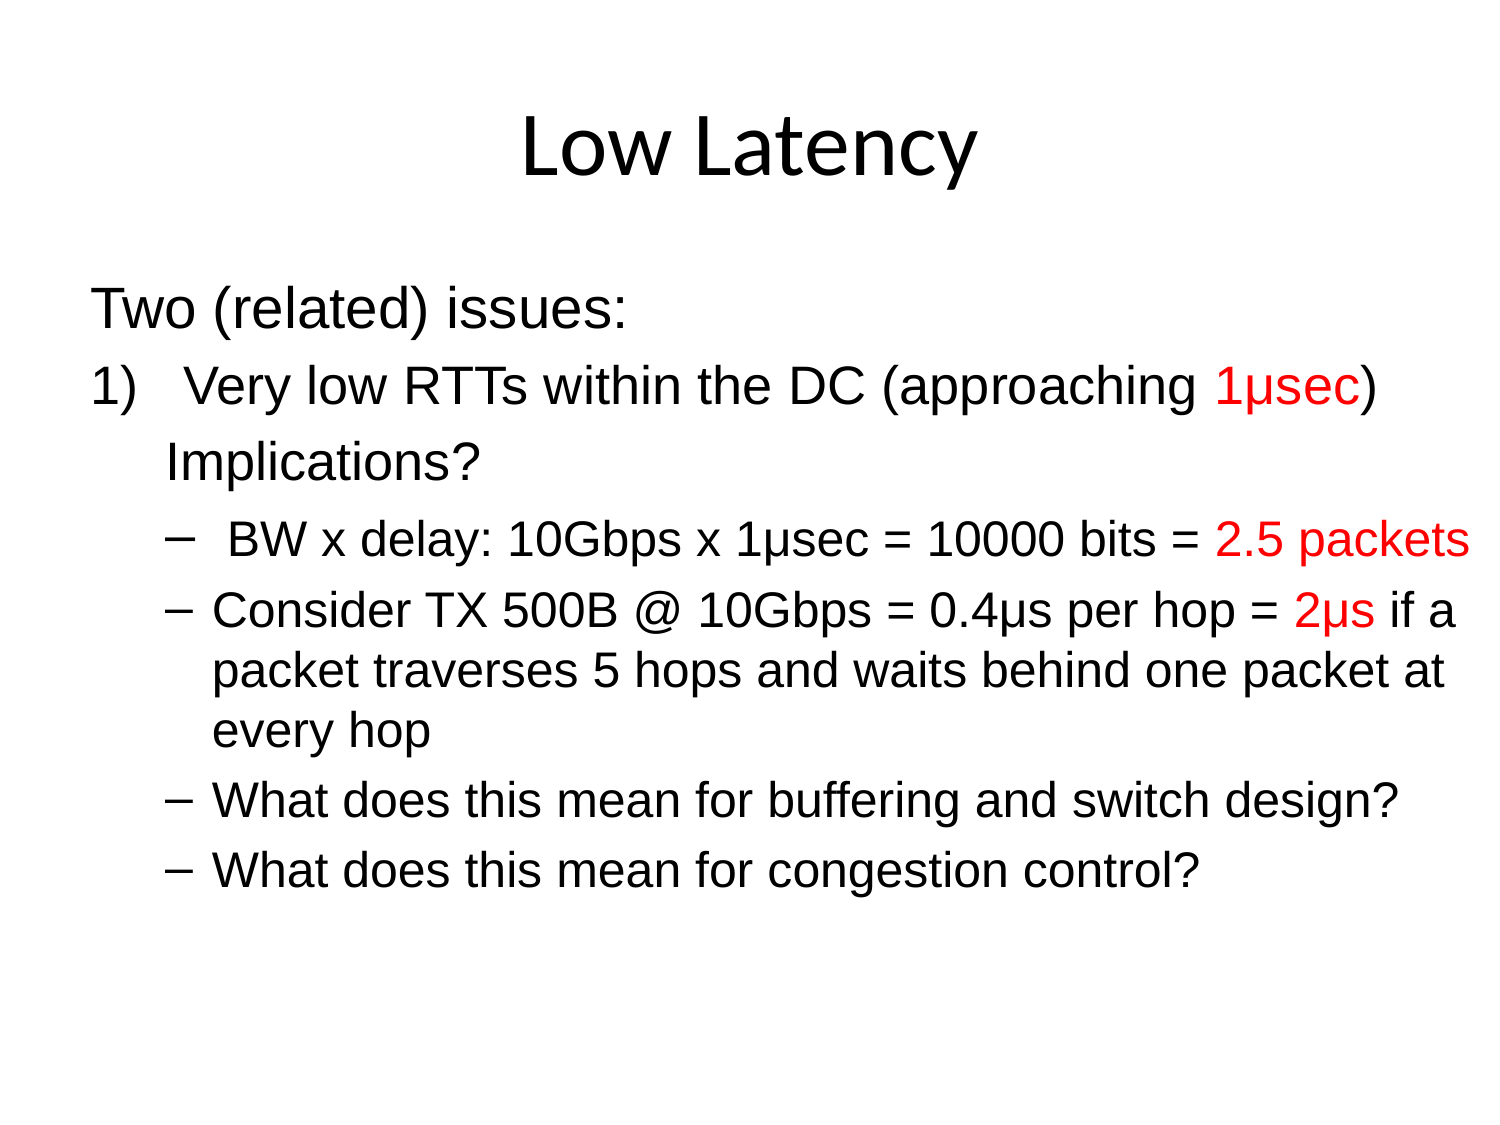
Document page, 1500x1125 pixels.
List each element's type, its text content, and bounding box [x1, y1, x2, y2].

title Low Latency [75, 45, 1425, 233]
list Two (related) issues: 1) Very low RTTs within the DC (approaching 1μsec) Implications? BW x delay: 10Gbps x 1μsec = 10000 bits = 2.5 packets Consider TX 500B @ 10Gbps = 0.4μs per hop = 2μs if a packet traverses 5 hops and waits behind one packet at every hop What does this mean for buffering and switch design? What does this mean for congestion control? [75, 262, 1500, 1005]
